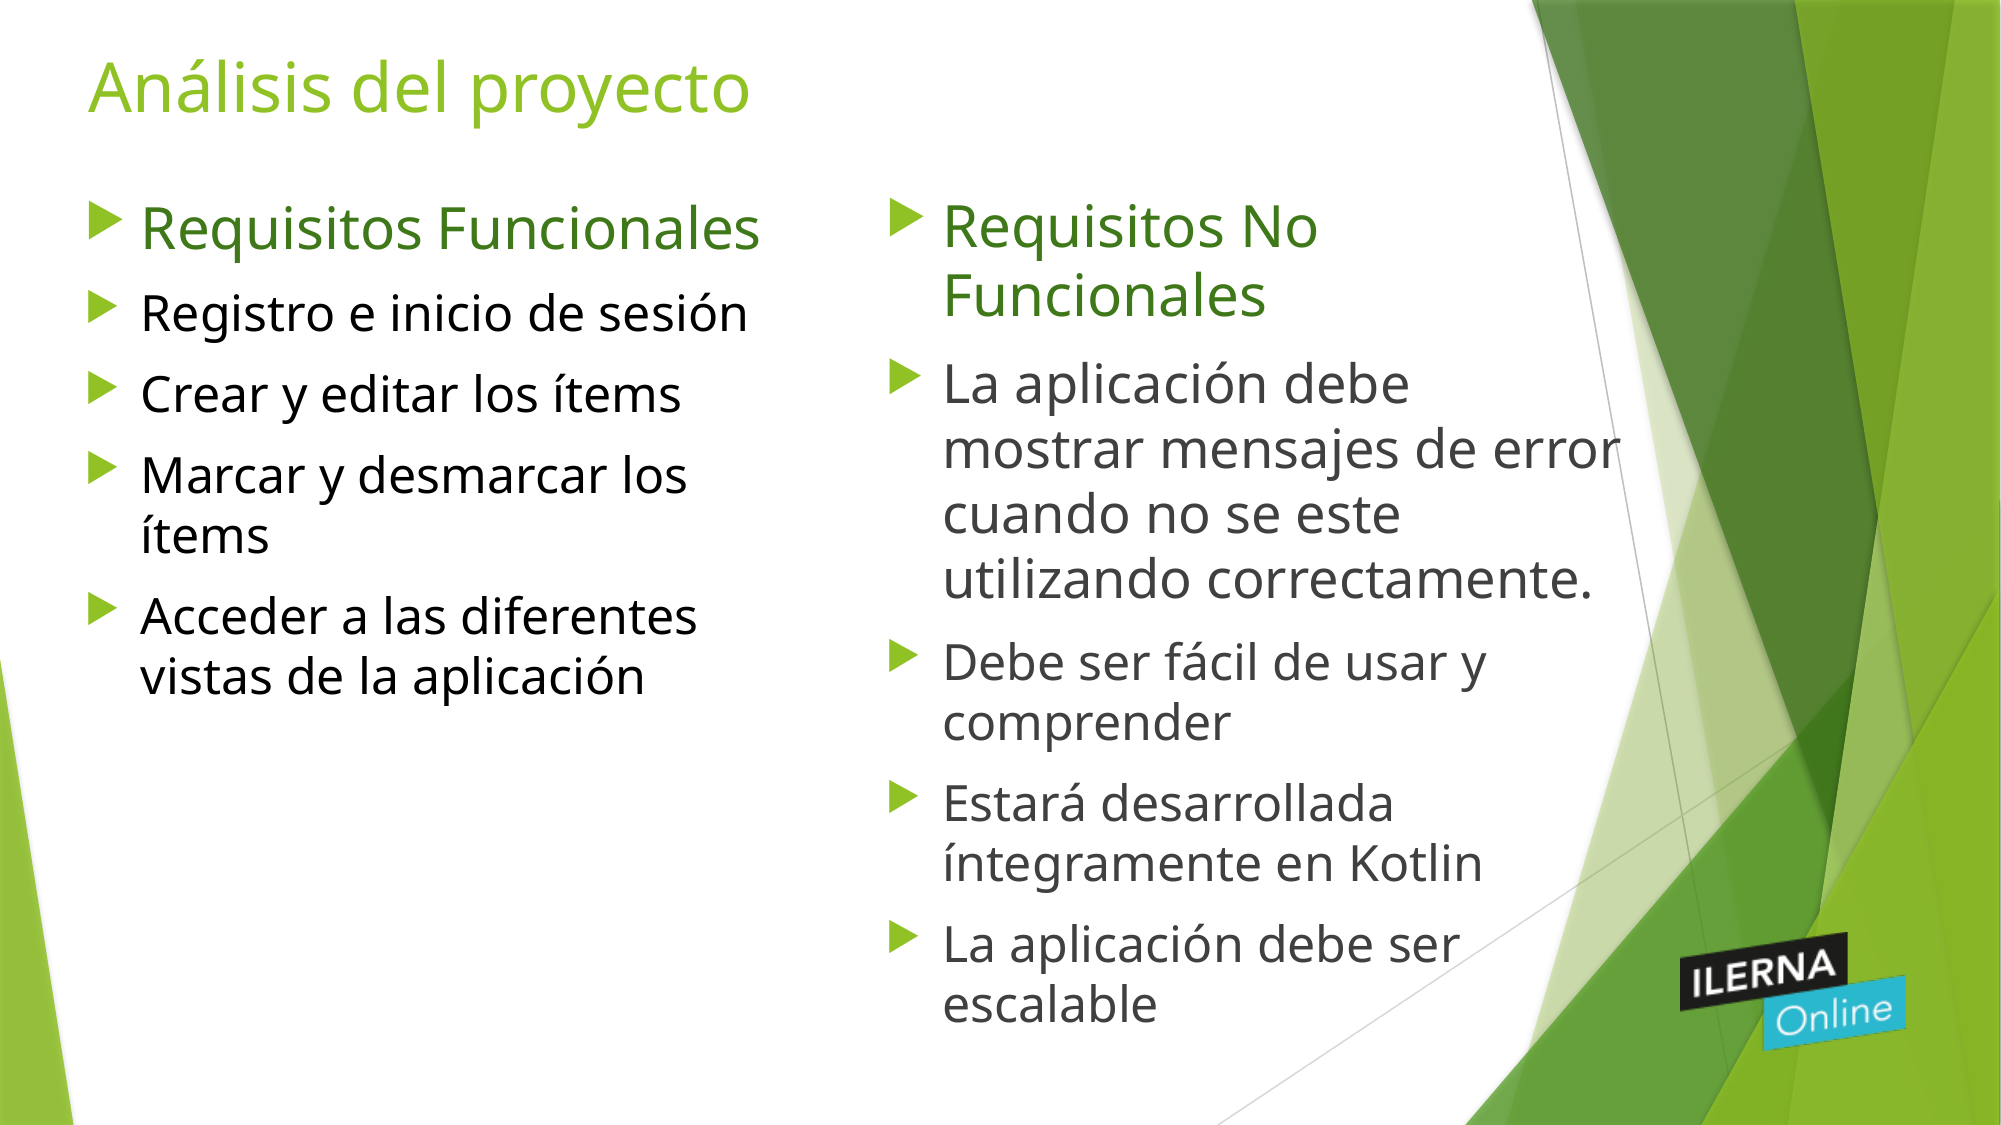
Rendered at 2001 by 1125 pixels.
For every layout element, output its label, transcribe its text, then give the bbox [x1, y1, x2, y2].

title Análisis del proyecto [73, 34, 810, 134]
picture [1679, 931, 1906, 1052]
text_box Requisitos Funcionales Registro e inicio de sesión Crear y editar los ítems Marcar y desmarcar los ítems Acceder a las diferentes vistas de la aplicación [69, 183, 810, 1090]
list Requisitos No Funcionales La aplicación debe mostrar mensajes de error cuando no se este utilizando correctamente. Debe ser fácil de usar y comprender Estará desarrollada íntegramente en Kotlin La aplicación debe ser escalable [870, 181, 1642, 1088]
